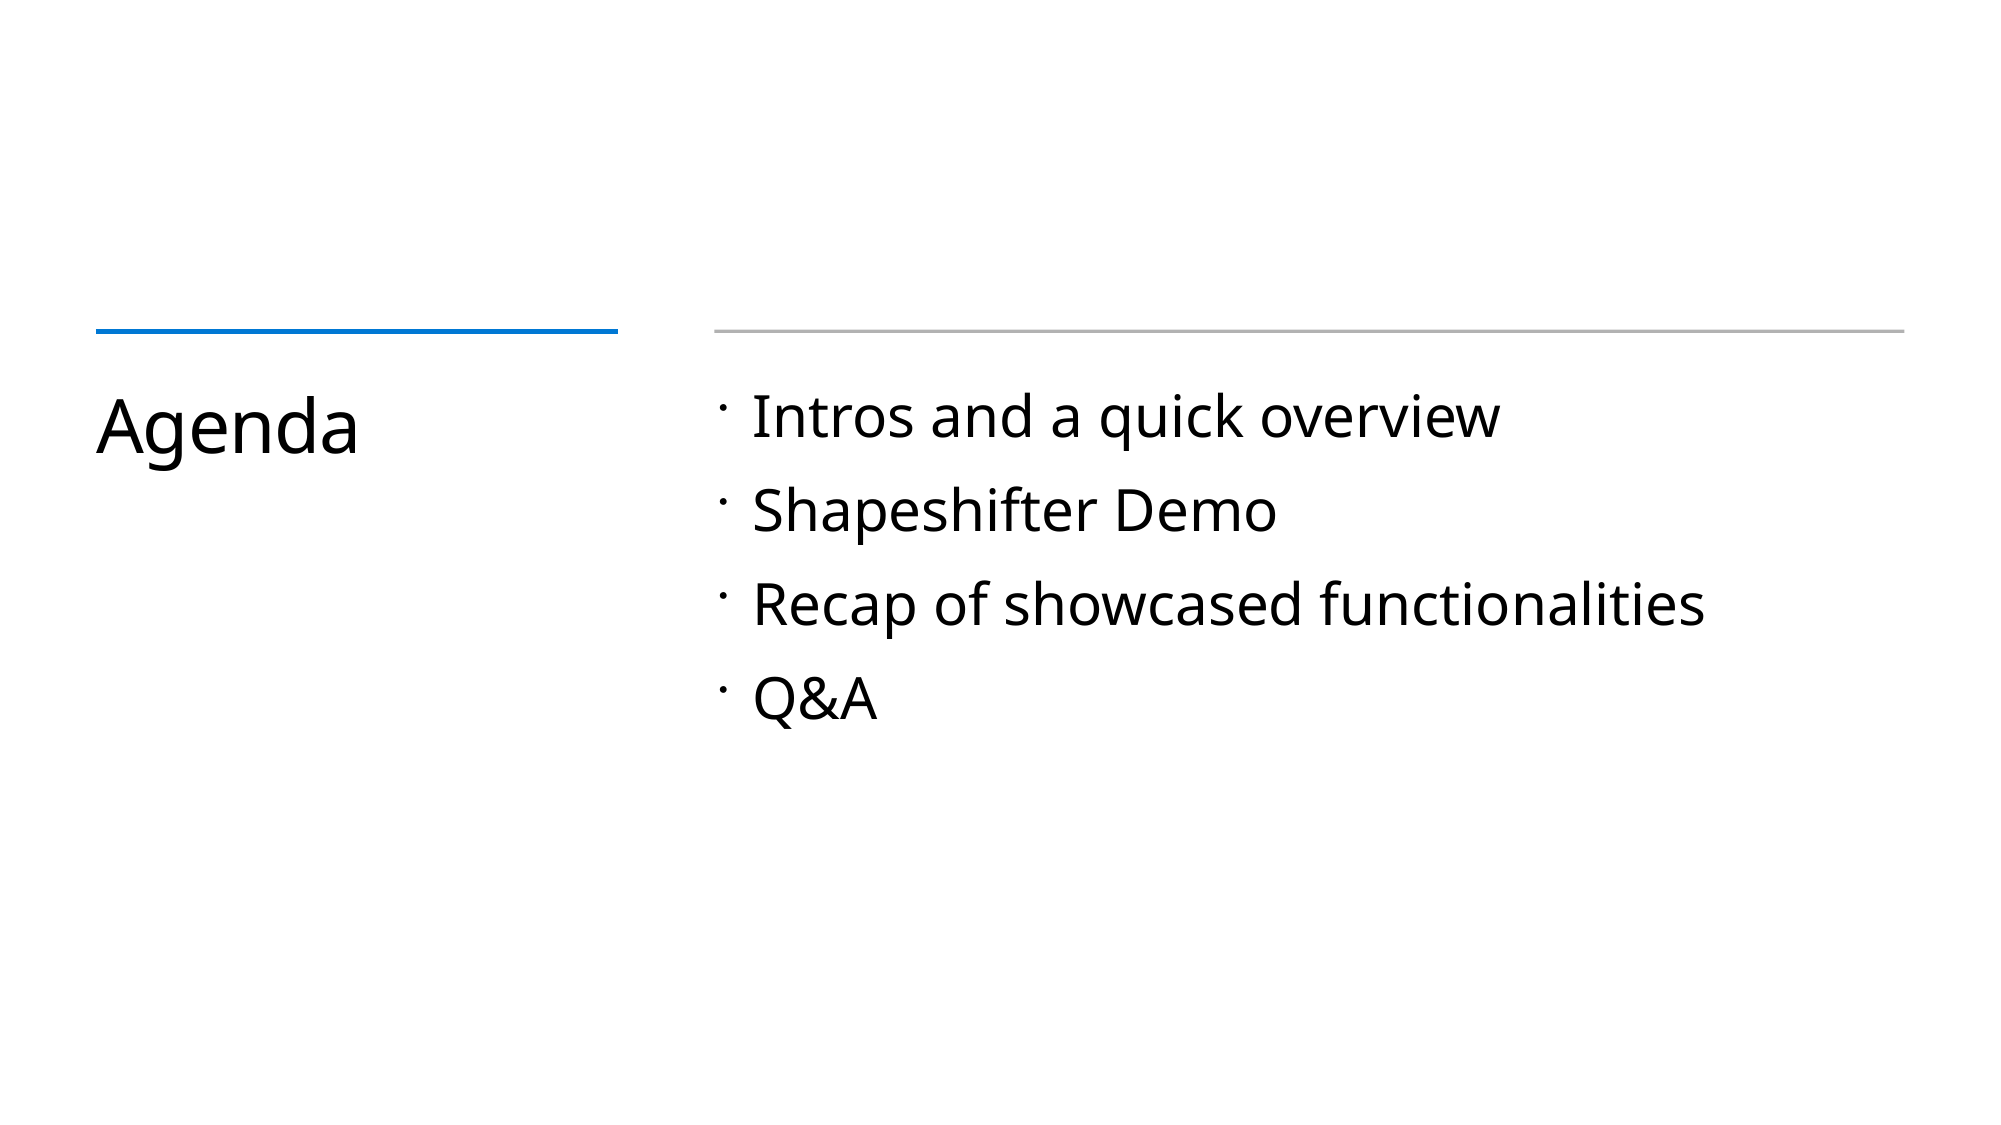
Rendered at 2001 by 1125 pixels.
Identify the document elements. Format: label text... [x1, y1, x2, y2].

list Intros and a quick overview Shapeshifter Demo Recap of showcased functionalities Q&A [714, 378, 1905, 742]
title Agenda [96, 378, 618, 1029]
